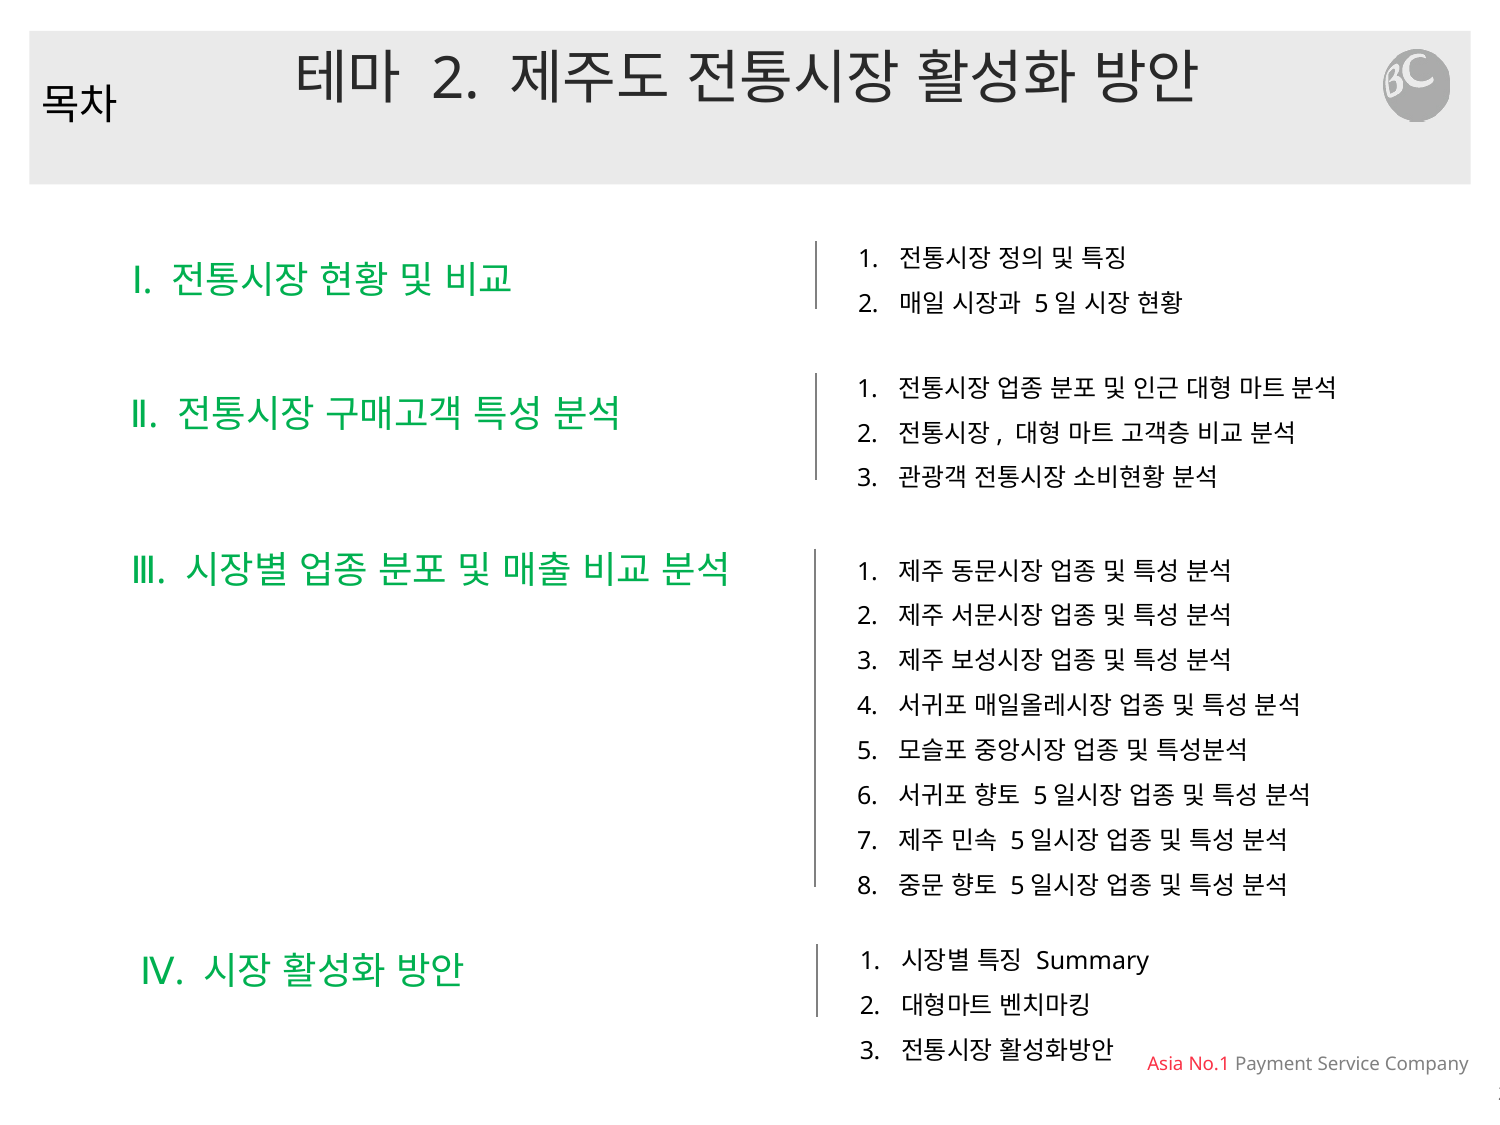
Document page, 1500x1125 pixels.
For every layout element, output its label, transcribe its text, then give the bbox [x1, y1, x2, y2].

picture [1383, 112, 1450, 122]
text_box Ⅱ. 전통시장 구매고객 특성 분석 [115, 360, 854, 443]
text_box 전통시장 업종 분포 및 인근 대형 마트 분석 전통시장, 대형 마트 고객층 비교 분석 관광객 전통시장 소비현황 분석 [842, 349, 1382, 500]
list 목차 [41, 112, 1376, 131]
text_box 제주 동문시장 업종 및 특성 분석 제주 서문시장 업종 및 특성 분석 제주 보성시장 업종 및 특성 분석 서귀포 매일올레시장 업종 및 특성 분석 모슬포 중앙시장 업종 및 특성분석 서귀포 향토 5일시장 업종 및 특성 분석 제주 민속 5일시장 업종 및 특성 분석 중문 향토 5일시장 업종 및 특성 분석 [842, 532, 1382, 907]
text_box 테마 2. 제주도 전통시장 활성화 방안 [41, 48, 1453, 112]
text_box Ⅰ. 전통시장 현황 및 비교 [117, 225, 843, 309]
text_box Ⅳ. 시장 활성화 방안 [125, 916, 635, 1000]
text_box 전통시장 정의 및 특징 매일 시장과 5일 시장 현황 [843, 220, 1376, 325]
text_box Ⅲ. 시장별 업종 분포 및 매출 비교 분석 [115, 538, 760, 599]
text_box 시장별 특징 Summary 대형마트 벤치마킹 전통시장 활성화방안 [844, 922, 1347, 1073]
